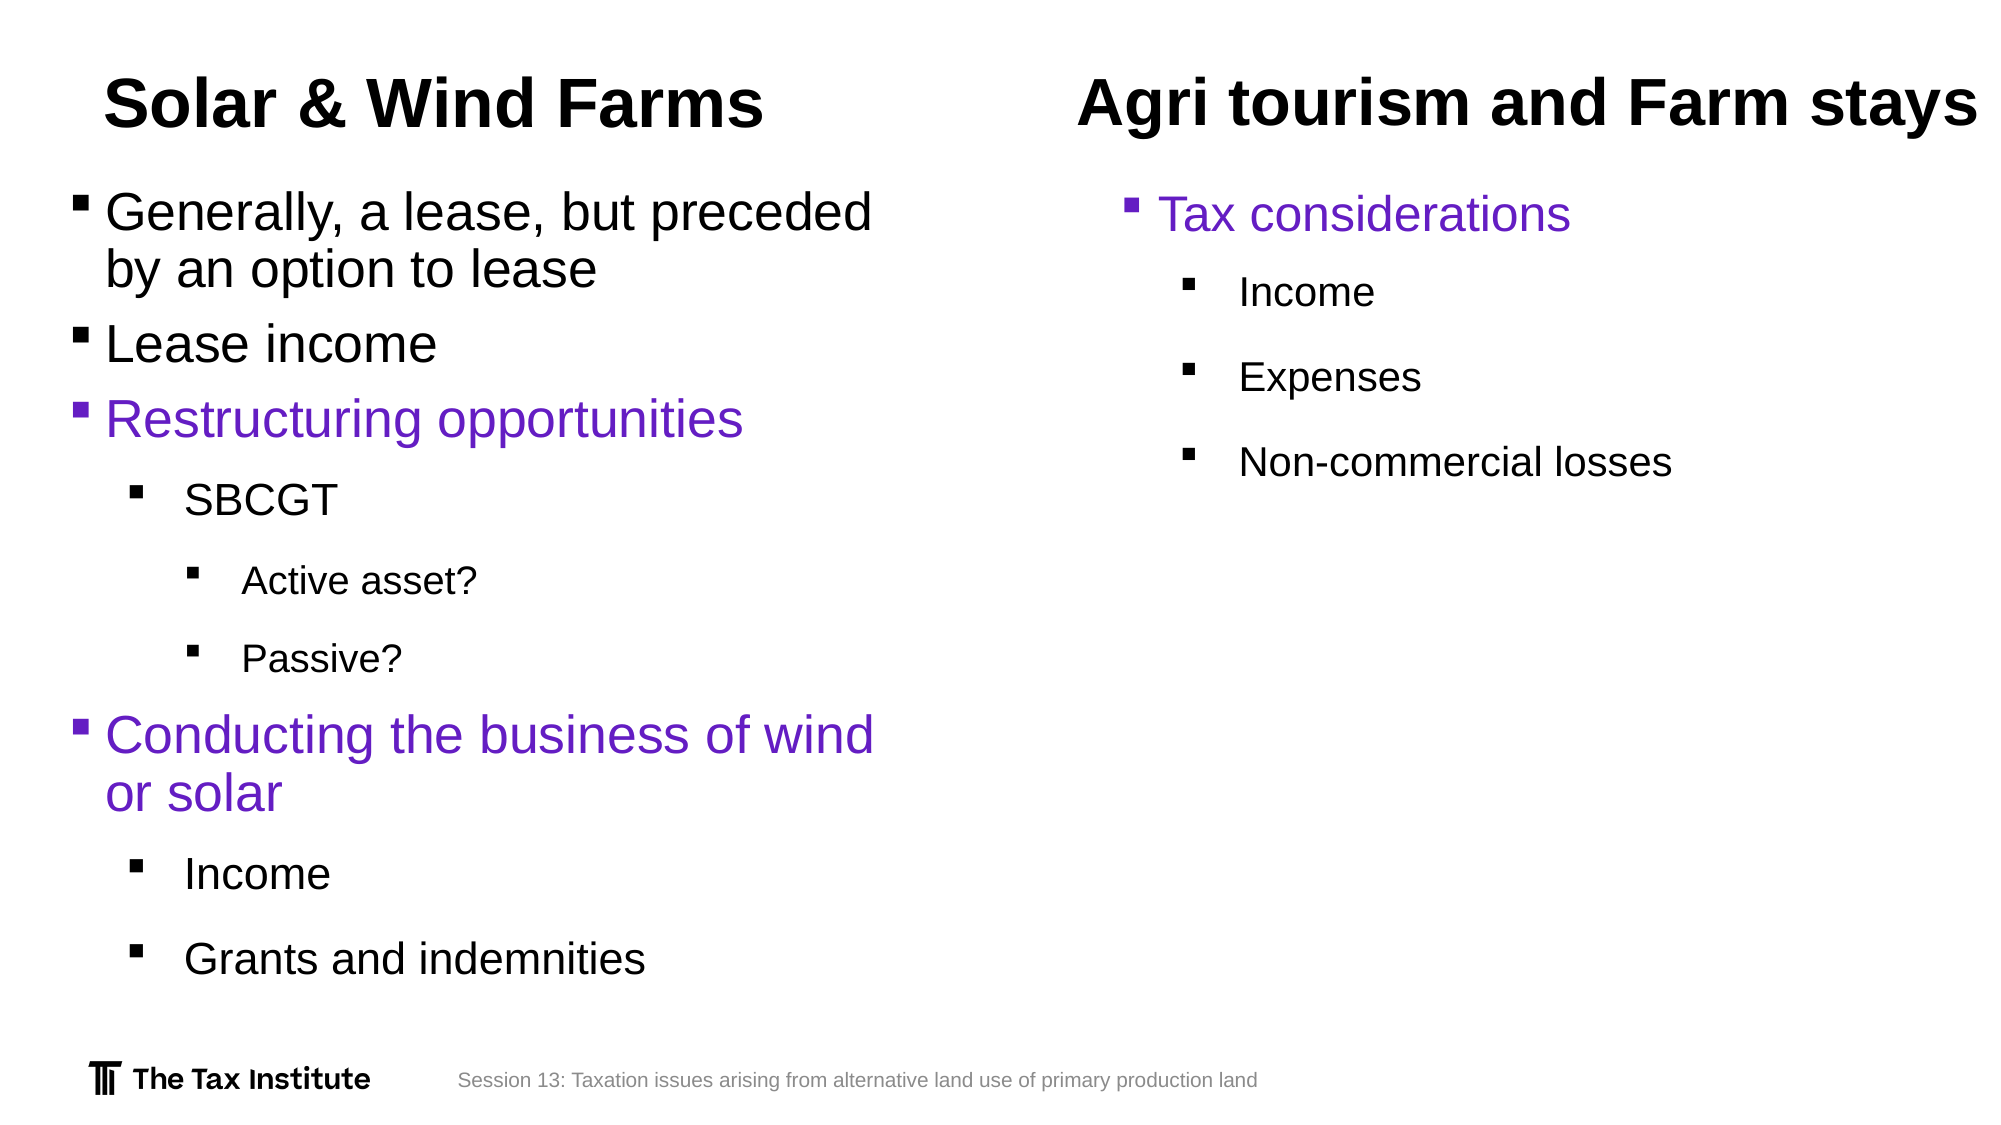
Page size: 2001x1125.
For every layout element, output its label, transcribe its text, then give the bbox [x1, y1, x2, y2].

list Generally, a lease, but preceded by an option to lease Lease income Restructuring opportunities SBCGT Active asset? Passive? Conducting the business of wind or solar Income Grants and indemnities [53, 176, 940, 998]
text_box Tax considerations Income Expenses Non-commercial losses [1105, 180, 1824, 785]
title Solar & Wind Farms [88, 59, 905, 150]
picture [88, 1061, 370, 1095]
footer Session 13: Taxation issues arising from alternative land use of primary production land [442, 1061, 1624, 1097]
text_box Agri tourism and Farm stays [1061, 56, 2000, 148]
